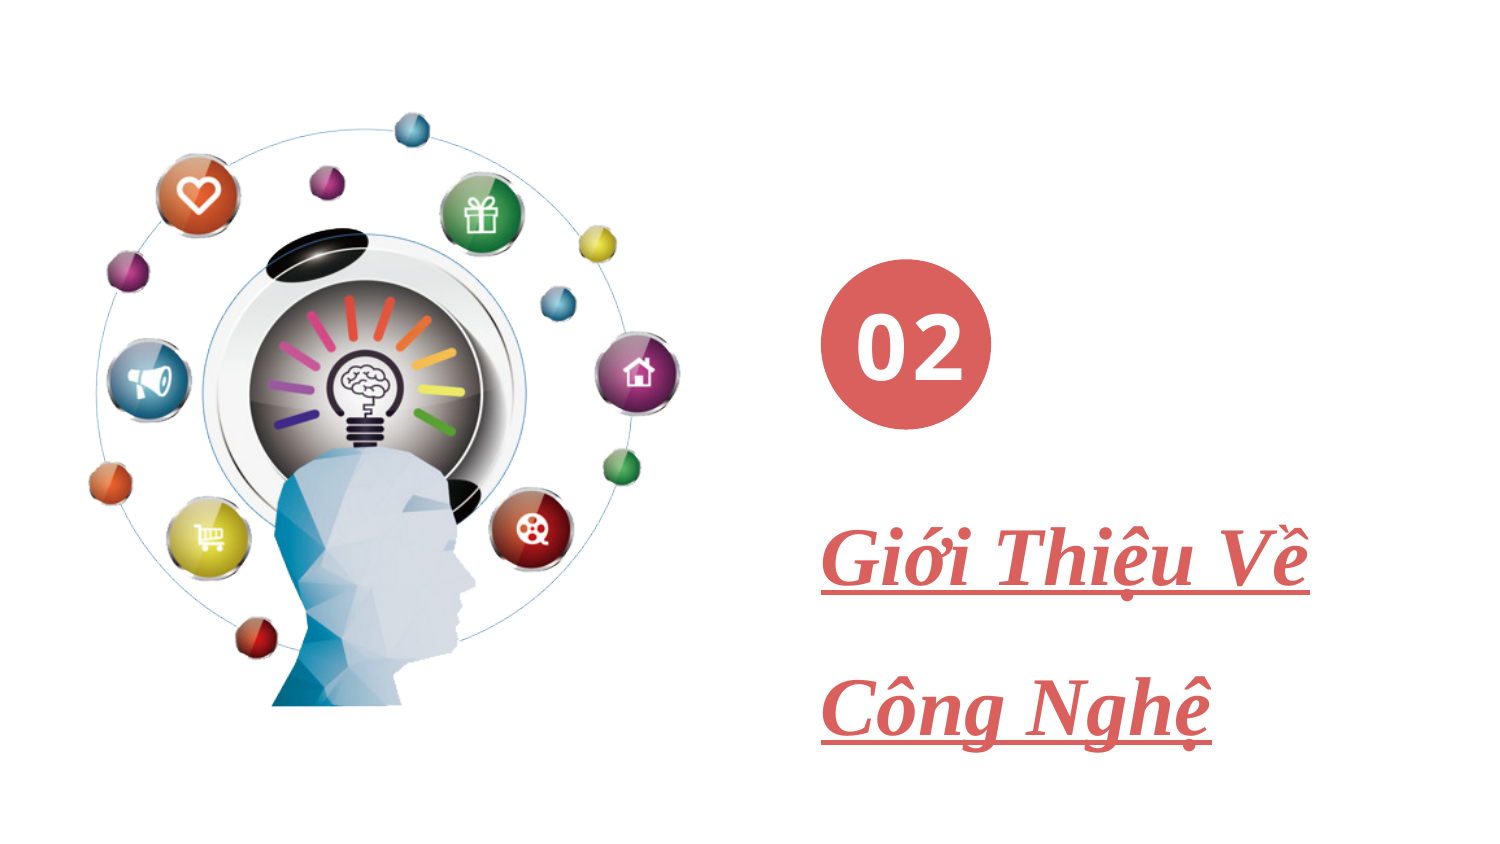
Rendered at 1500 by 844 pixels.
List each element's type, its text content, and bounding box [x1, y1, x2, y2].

text_box Giới Thiệu Về Công Nghệ [820, 452, 1436, 753]
text_box [845, 257, 967, 282]
text_box [842, 404, 970, 432]
text_box 02 [783, 282, 1039, 404]
picture [0, 0, 778, 806]
